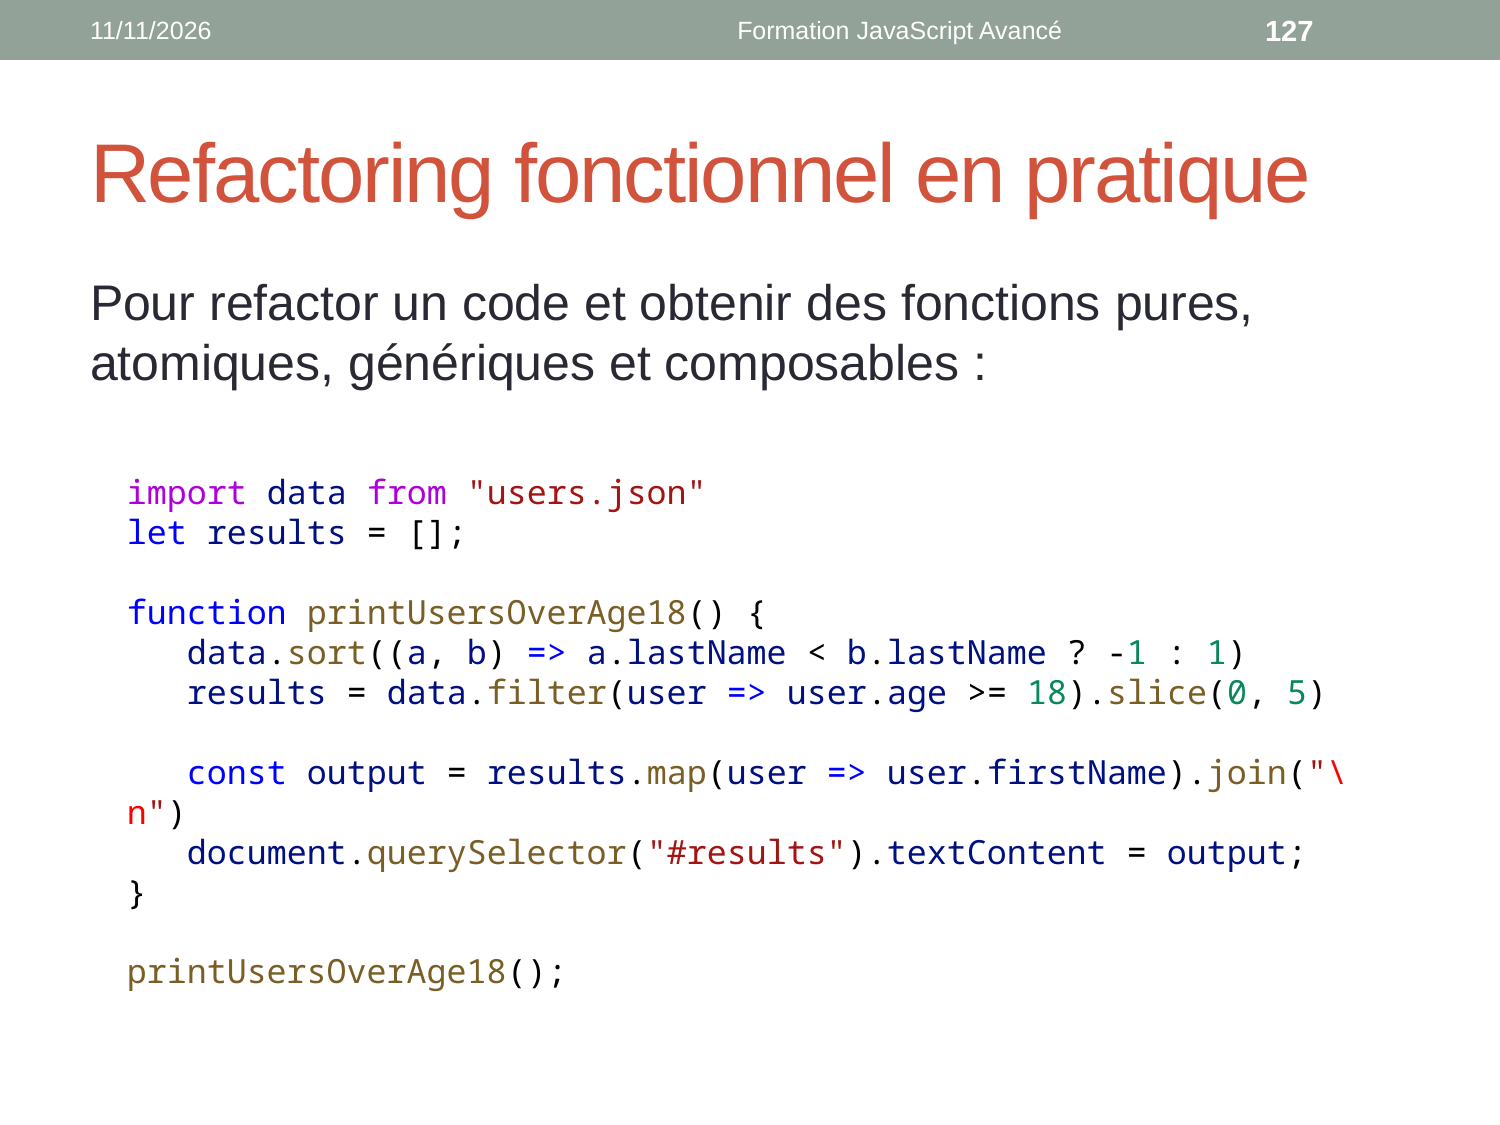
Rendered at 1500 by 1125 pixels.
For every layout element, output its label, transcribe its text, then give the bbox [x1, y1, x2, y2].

footer Formation JavaScript Avancé [562, 3, 1238, 57]
title Refactoring fonctionnel en pratique [75, 87, 1425, 250]
slide_number 127 [1250, 3, 1425, 57]
list Pour refactor un code et obtenir des fonctions pures, atomiques, génériques et composables : [75, 262, 1425, 1063]
text_box import data from "users.json" let results = []; function printUsersOverAge18() { data.sort((a, b) => a.lastName < b.lastName ? -1 : 1) results = data.filter(user => user.age >= 18).slice(0, 5) const output = results.map(user => user.firstName).join("\n") document.querySelector("#results").textContent = output; } printUsersOverAge18(); [112, 464, 1388, 998]
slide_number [75, 3, 550, 57]
